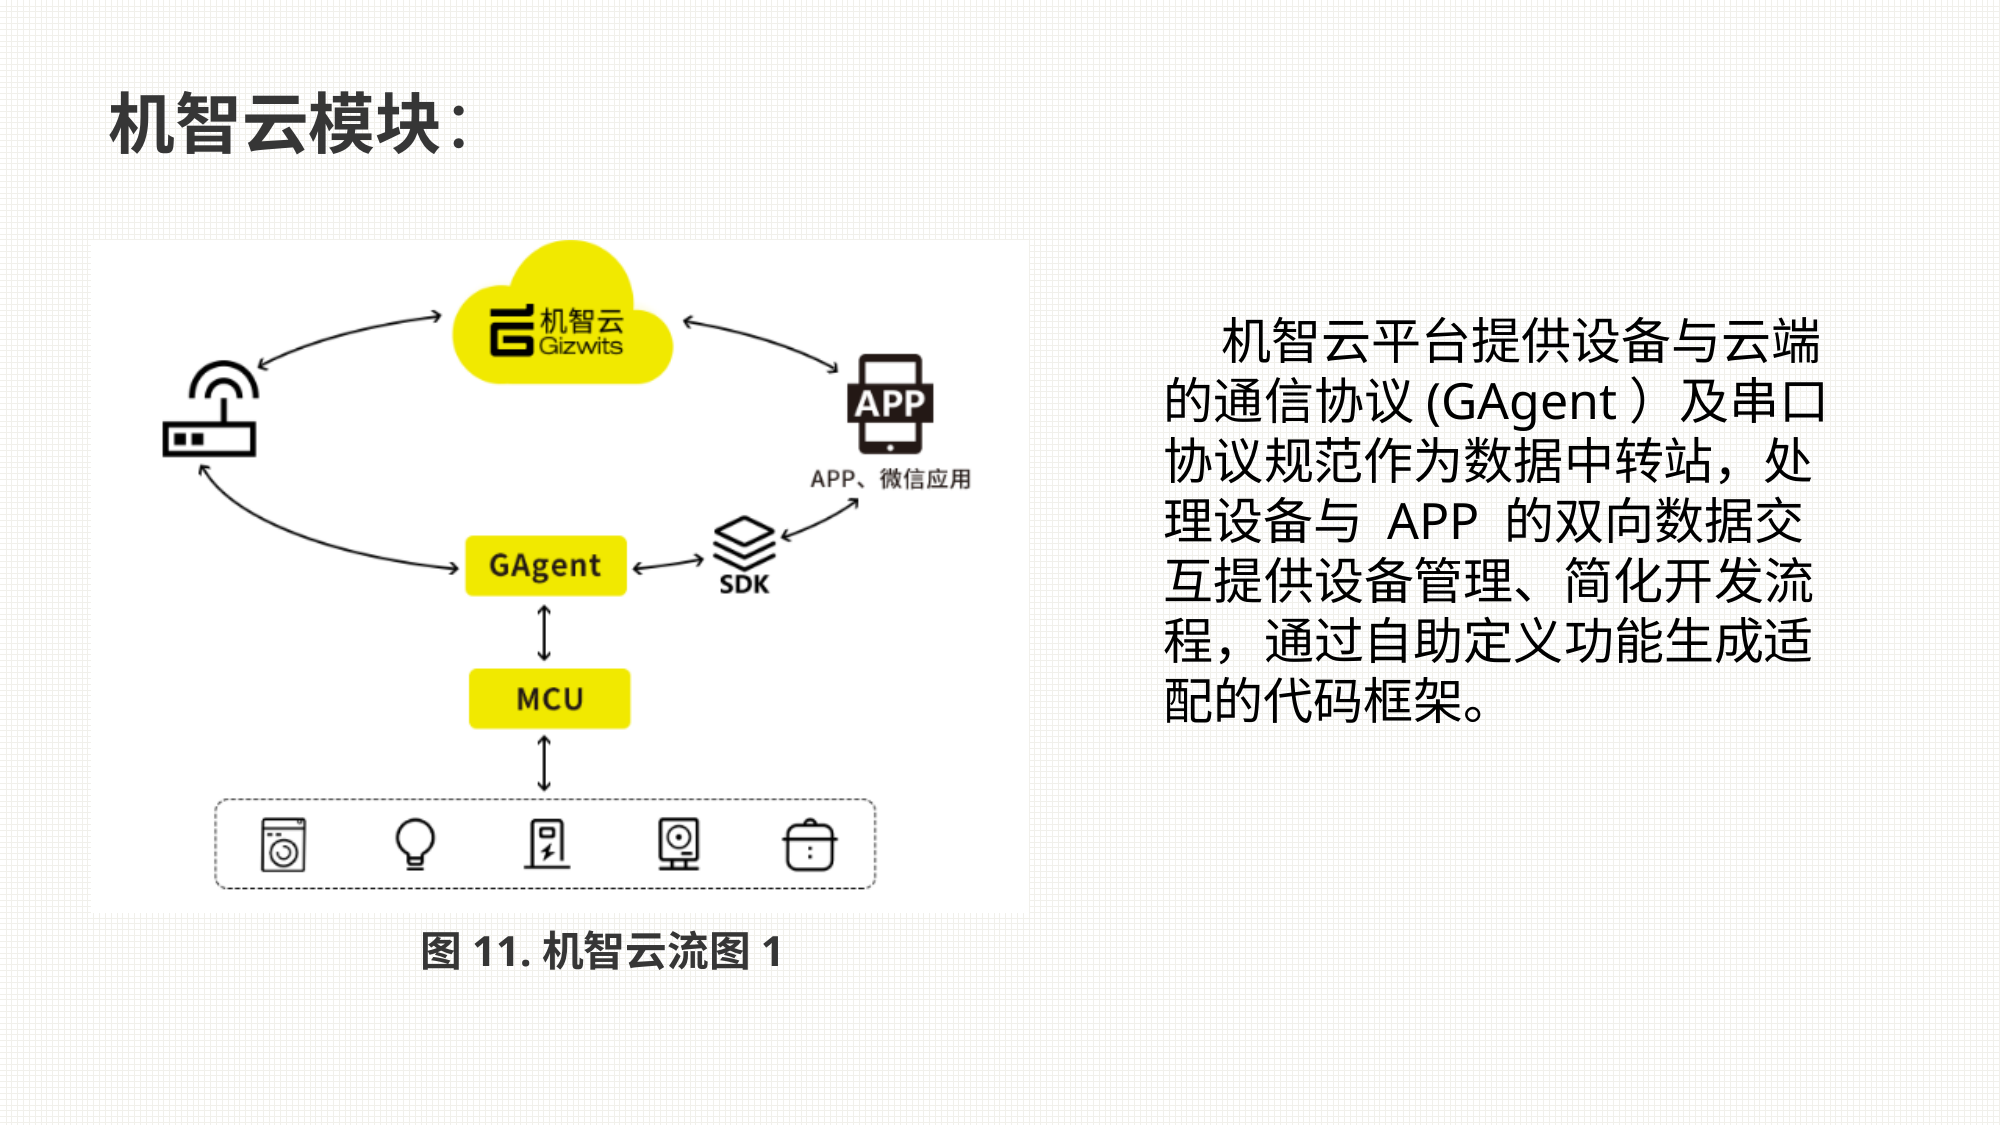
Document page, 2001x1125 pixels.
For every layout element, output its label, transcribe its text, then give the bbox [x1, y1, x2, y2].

text_box 机智云模块： [93, 74, 525, 169]
text_box 图11.机智云流图1 [405, 917, 800, 983]
picture [91, 240, 1030, 913]
text_box 机智云平台提供设备与云端的通信协议(GAgent）及串口协议规范作为数据中转站，处理设备与 APP 的双向数据交互提供设备管理、简化开发流程，通过自助定义功能生成适配的代码框架。 [1149, 302, 1852, 737]
